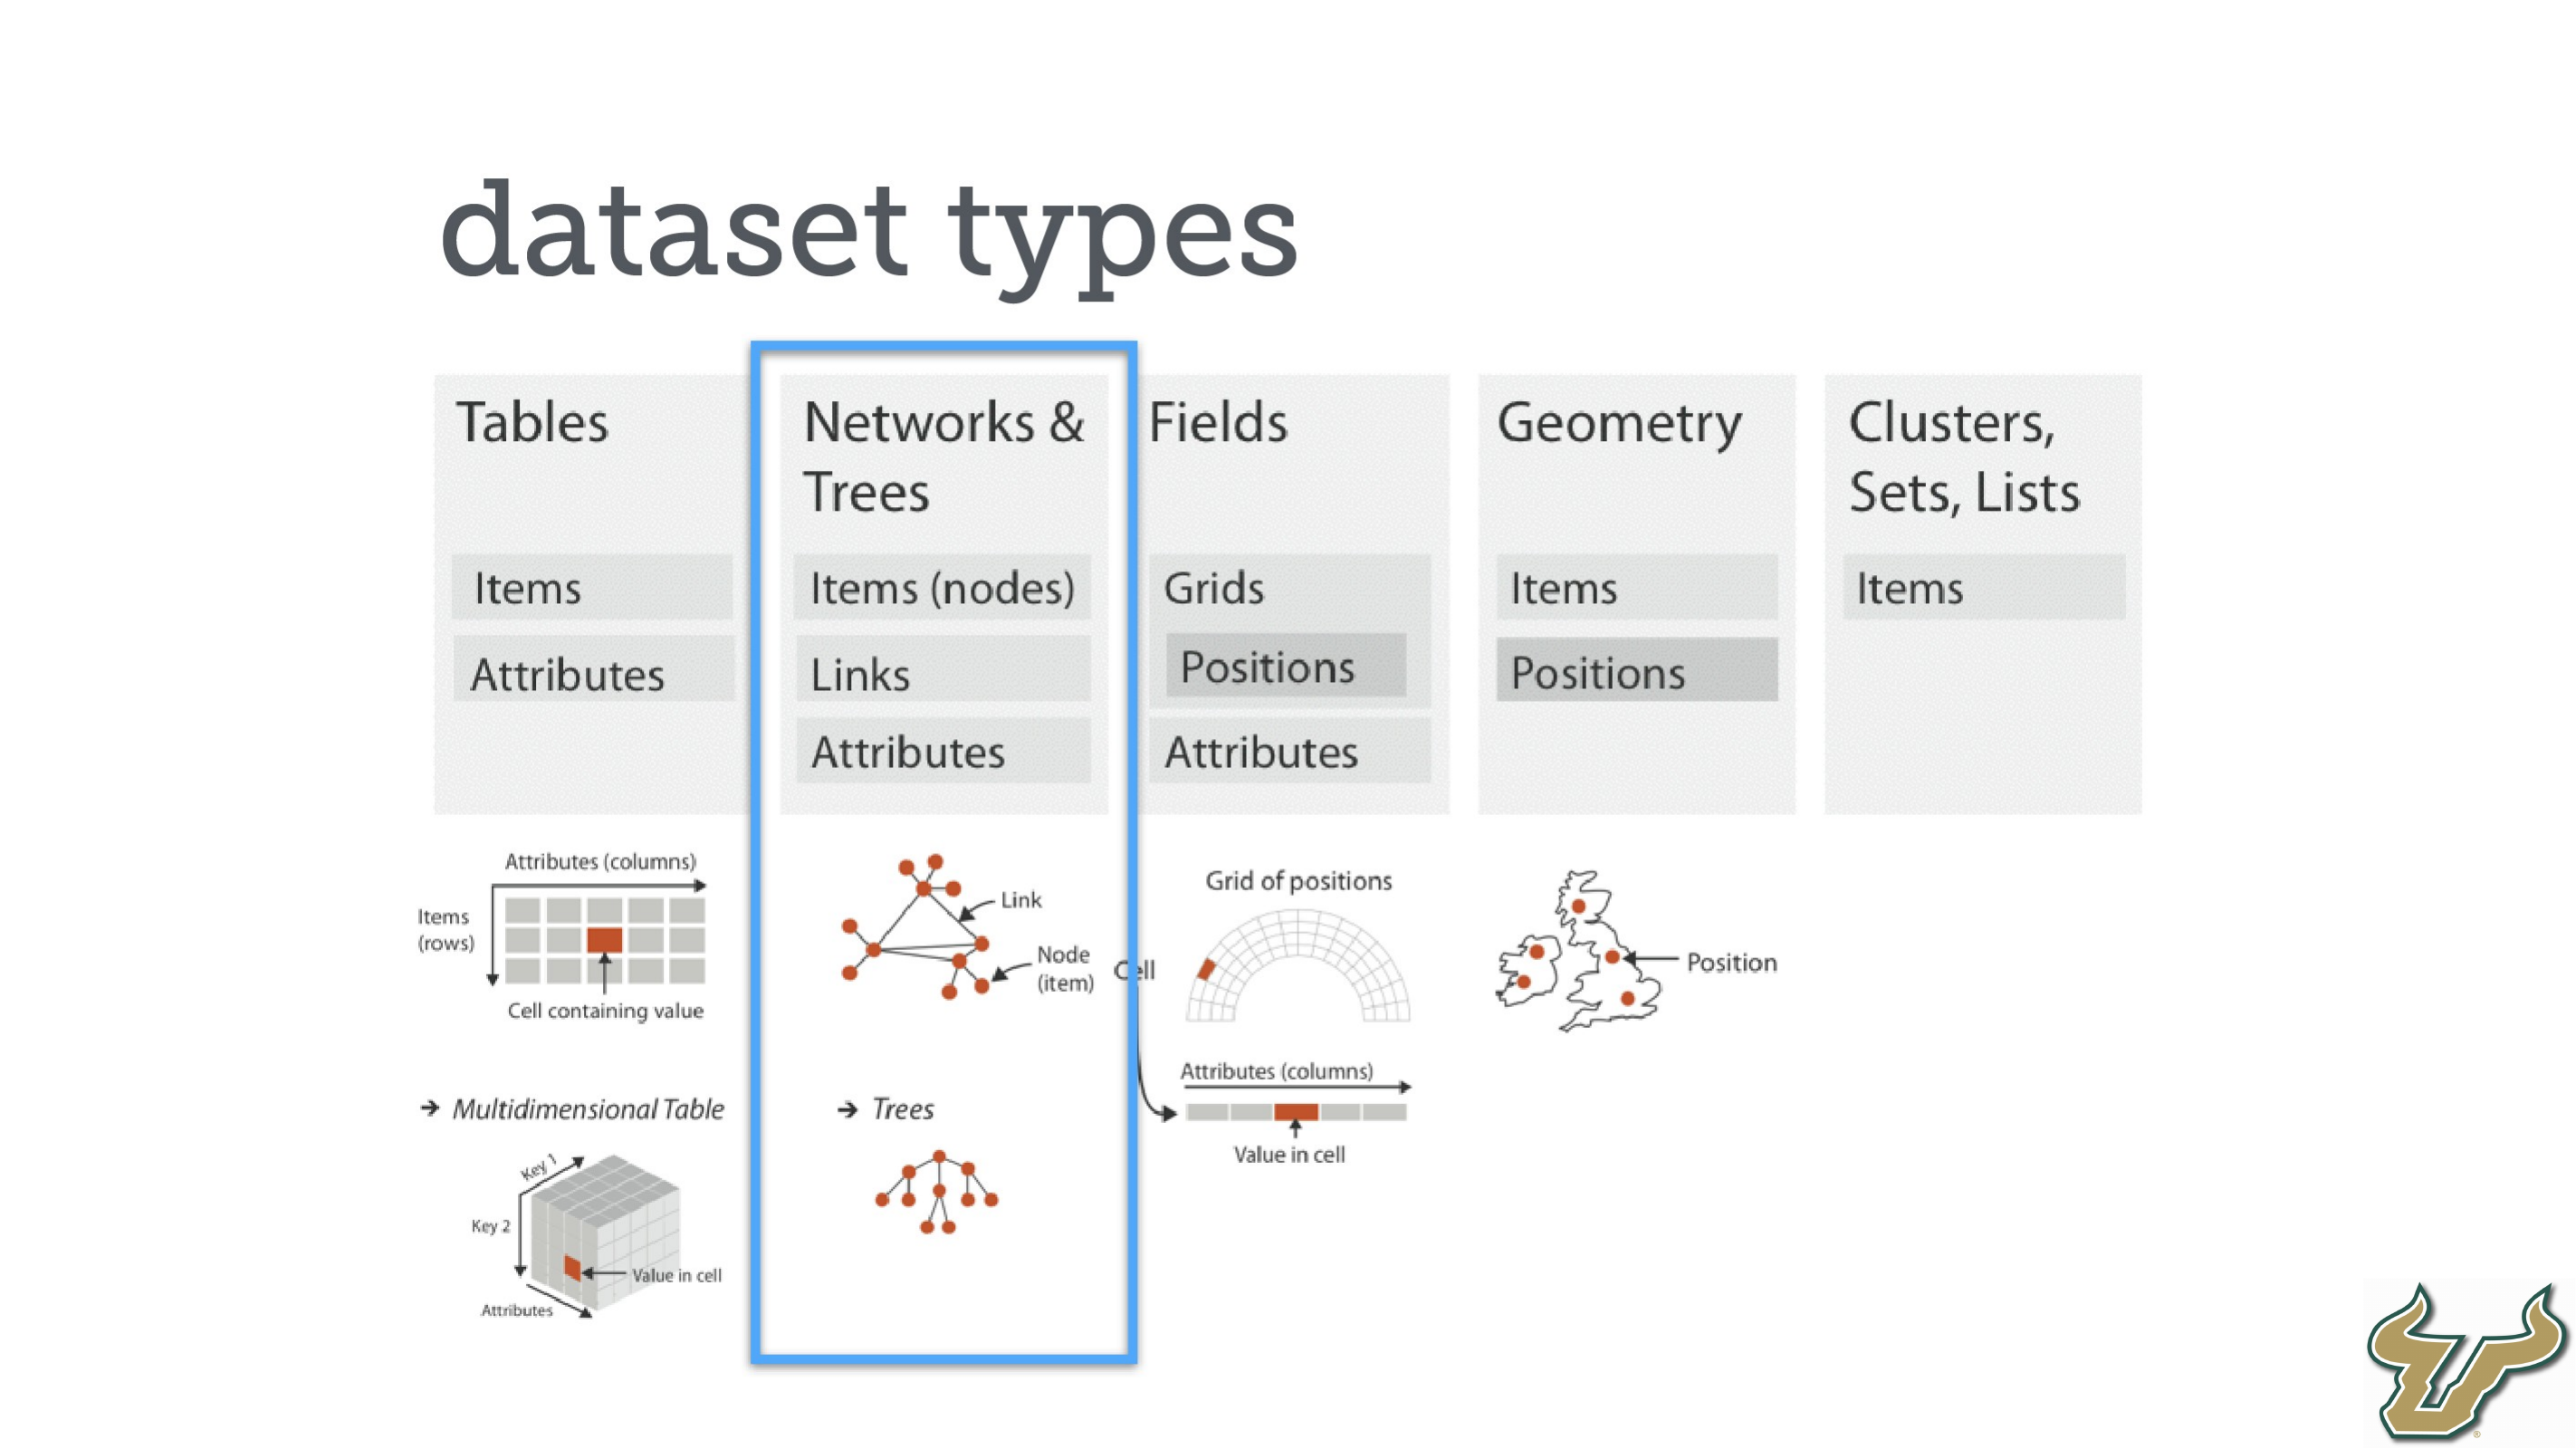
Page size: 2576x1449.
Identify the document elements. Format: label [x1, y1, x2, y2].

picture [2363, 1278, 2576, 1448]
text_box [321, 0, 2254, 1449]
